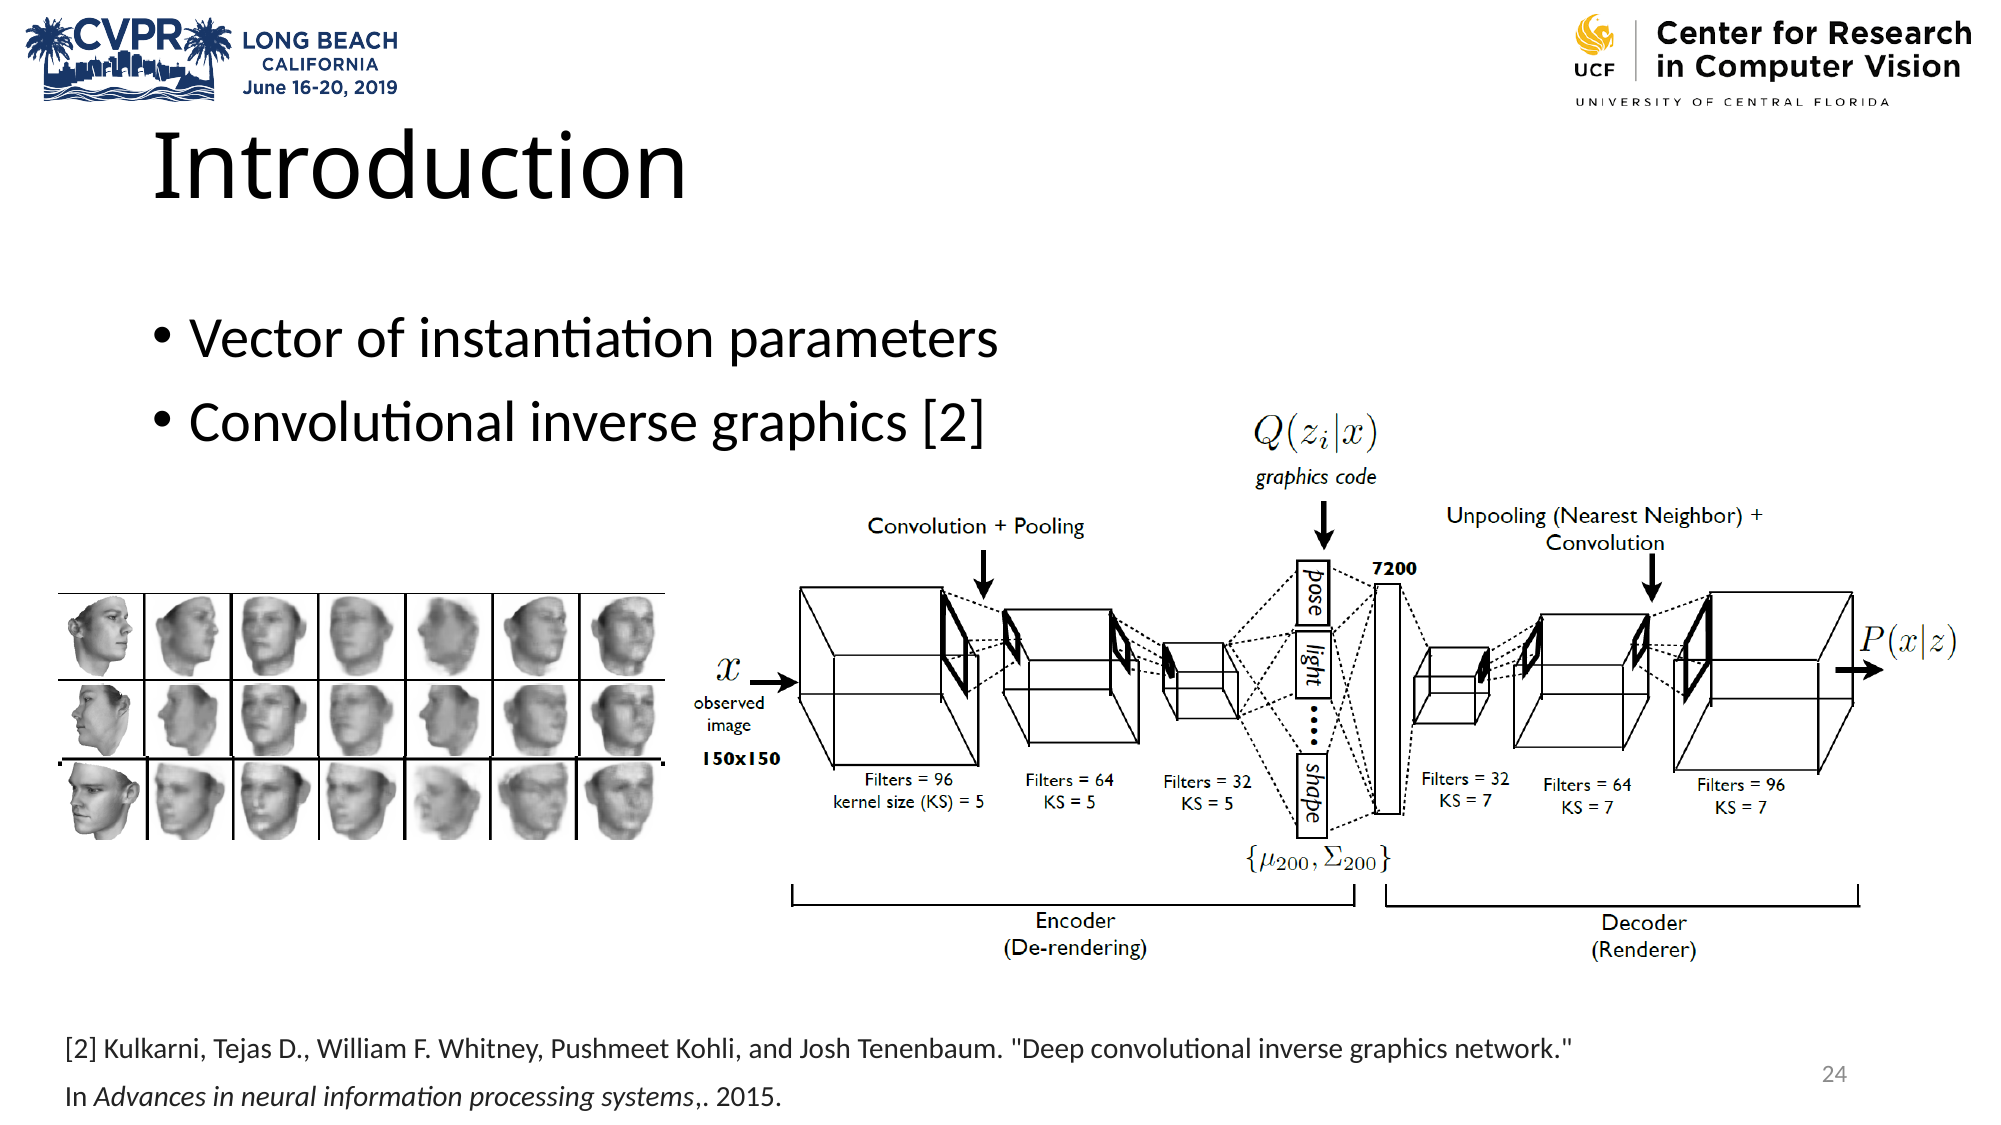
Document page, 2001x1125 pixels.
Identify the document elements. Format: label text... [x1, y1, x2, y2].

picture [692, 384, 1964, 971]
picture [1575, 14, 1974, 106]
picture [25, 17, 397, 102]
text_box [2] Kulkarni, Tejas D., William F. Whitney, Pushmeet Kohli, and Josh Tenenbaum. "Deep convolutional inverse graphics network." In Advances in neural information processing systems,. 2015. [50, 1022, 1757, 1120]
title Introduction [137, 59, 1863, 278]
list Vector of instantiation parameters Convolutional inverse graphics [2] [137, 299, 1863, 1014]
picture [49, 593, 669, 840]
slide_number 24 [1412, 1042, 1863, 1103]
